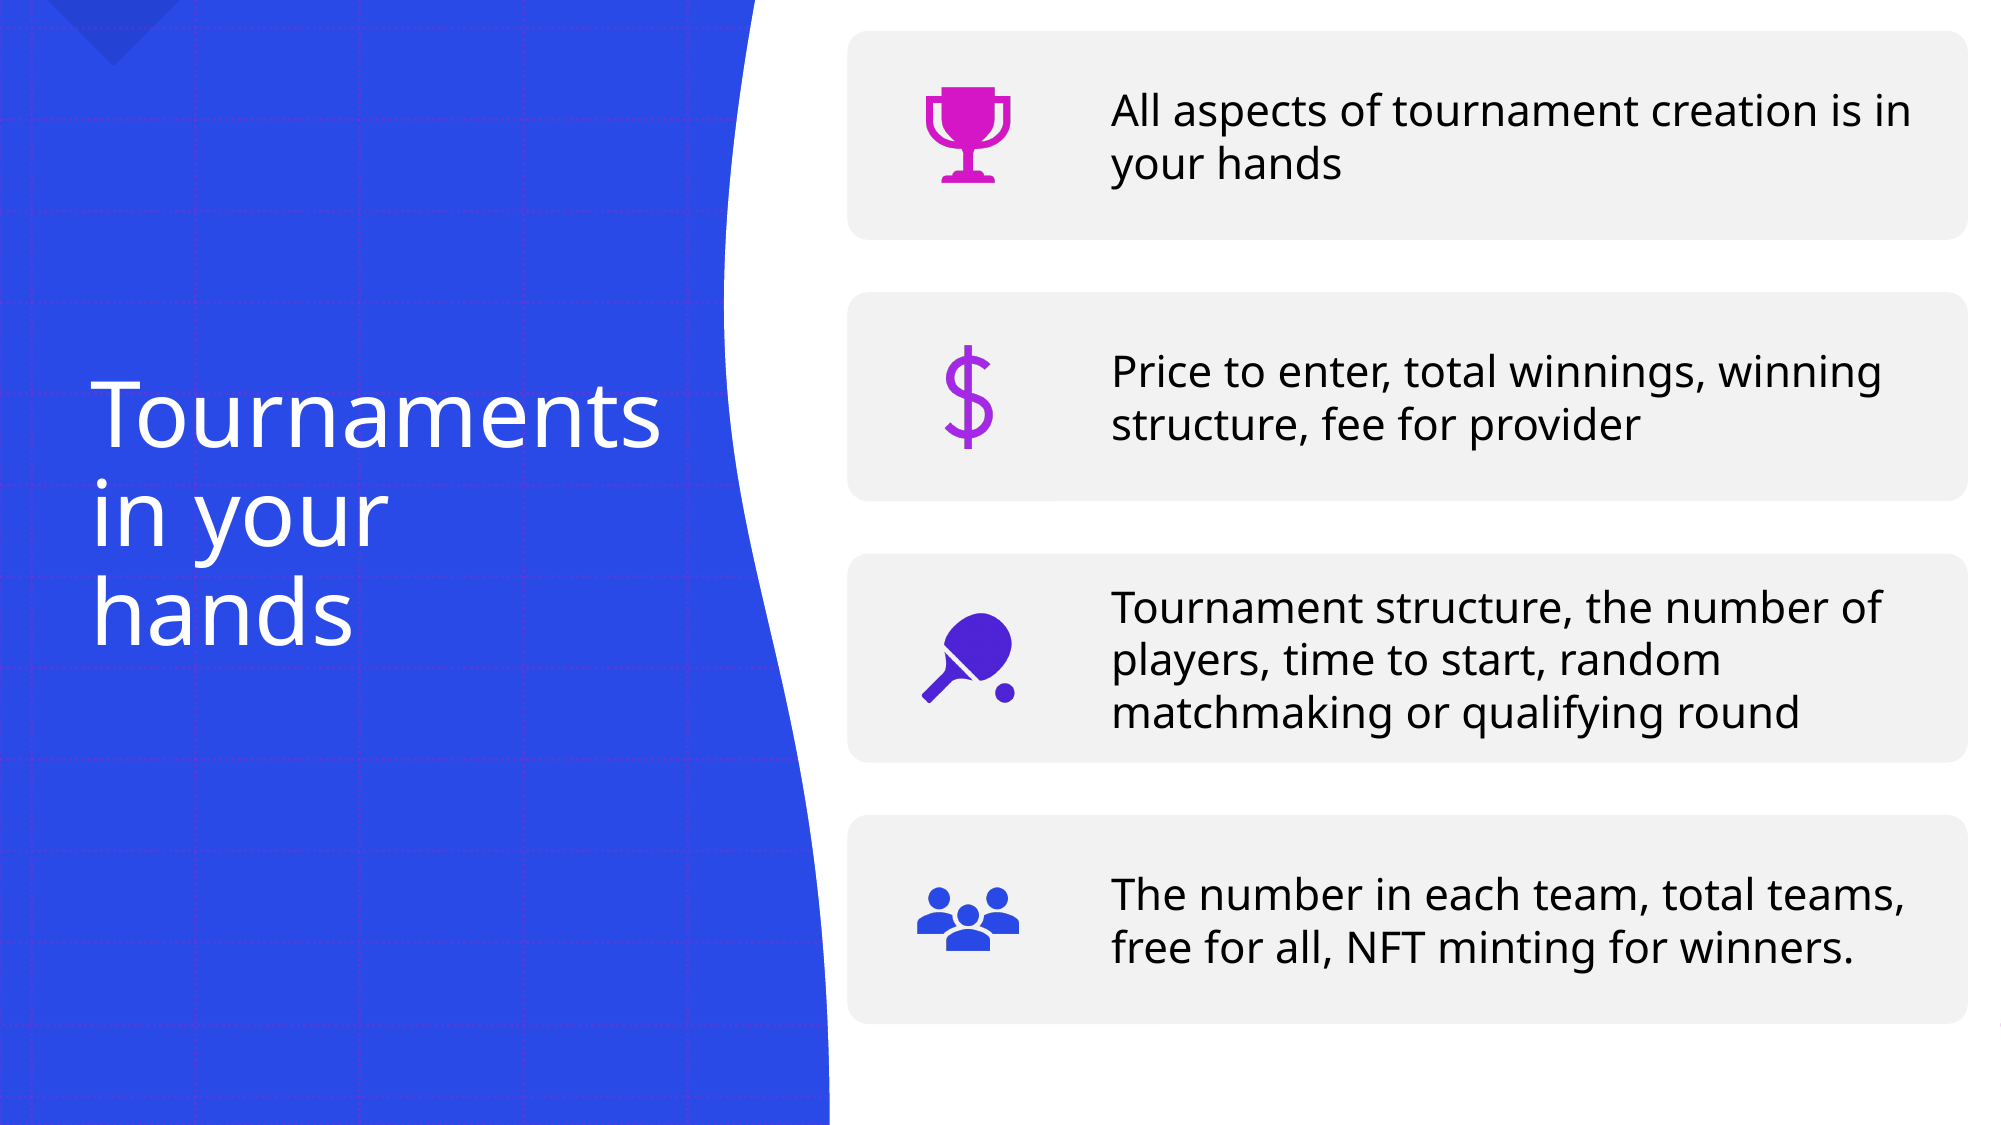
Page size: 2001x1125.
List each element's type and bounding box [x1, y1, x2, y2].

text_box [0, 0, 2000, 1125]
list [847, 30, 1968, 1025]
